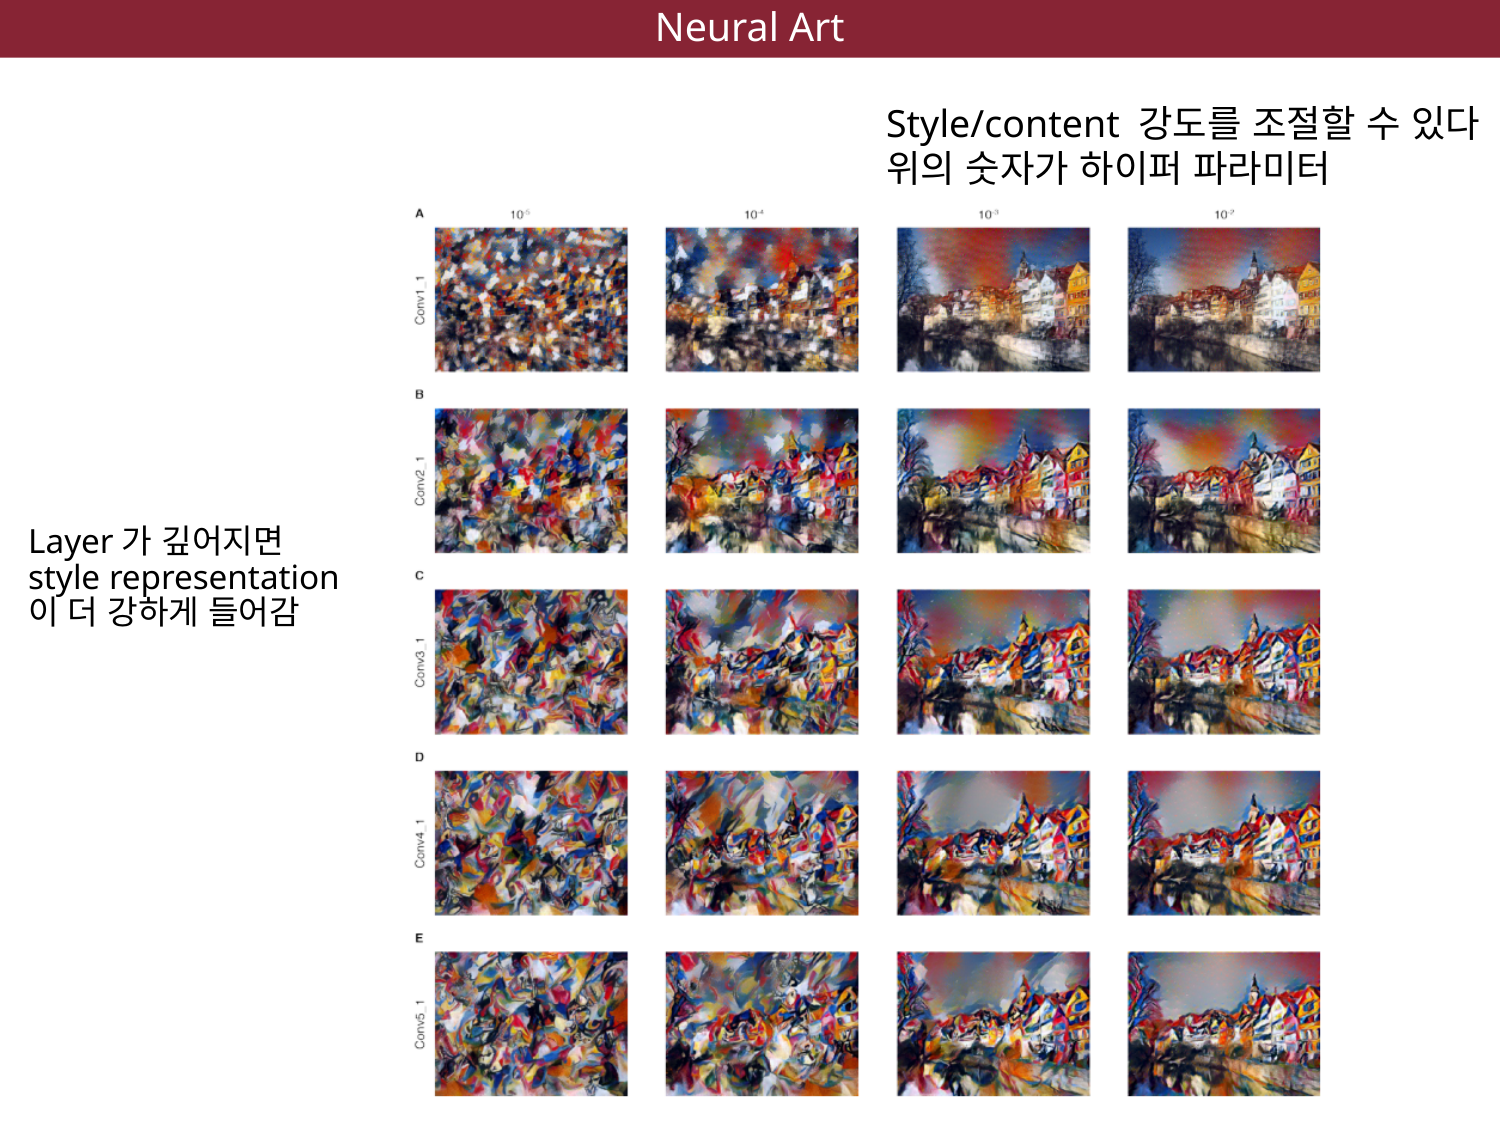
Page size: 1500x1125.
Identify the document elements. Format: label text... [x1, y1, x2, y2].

picture [404, 198, 1331, 1107]
text_box Neural Art [0, 0, 1500, 58]
text_box Layer가 깊어지면 style representation이 더 강하게 들어감 [13, 517, 383, 878]
text_box Style/content 강도를 조절할 수 있다 위의 숫자가 하이퍼 파라미터 [871, 92, 1496, 198]
